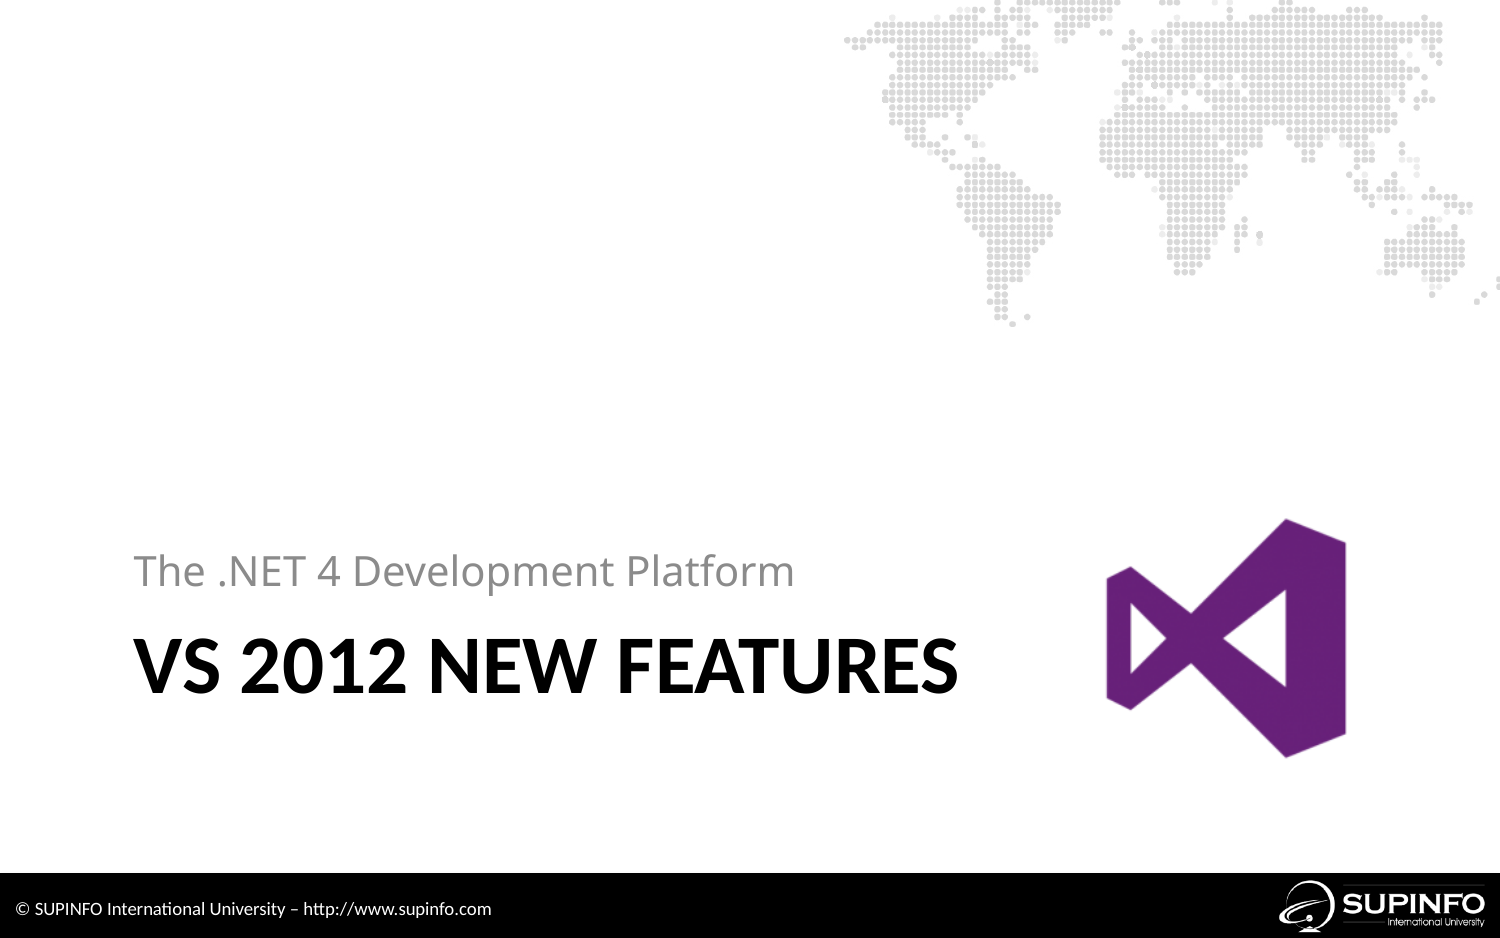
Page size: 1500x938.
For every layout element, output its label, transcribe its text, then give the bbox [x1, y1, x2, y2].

list The .NET 4 Development Platform [118, 397, 1394, 603]
picture [1269, 870, 1494, 938]
picture [844, 0, 1500, 327]
picture [1021, 456, 1412, 847]
title VS 2012 new features [118, 603, 1016, 789]
